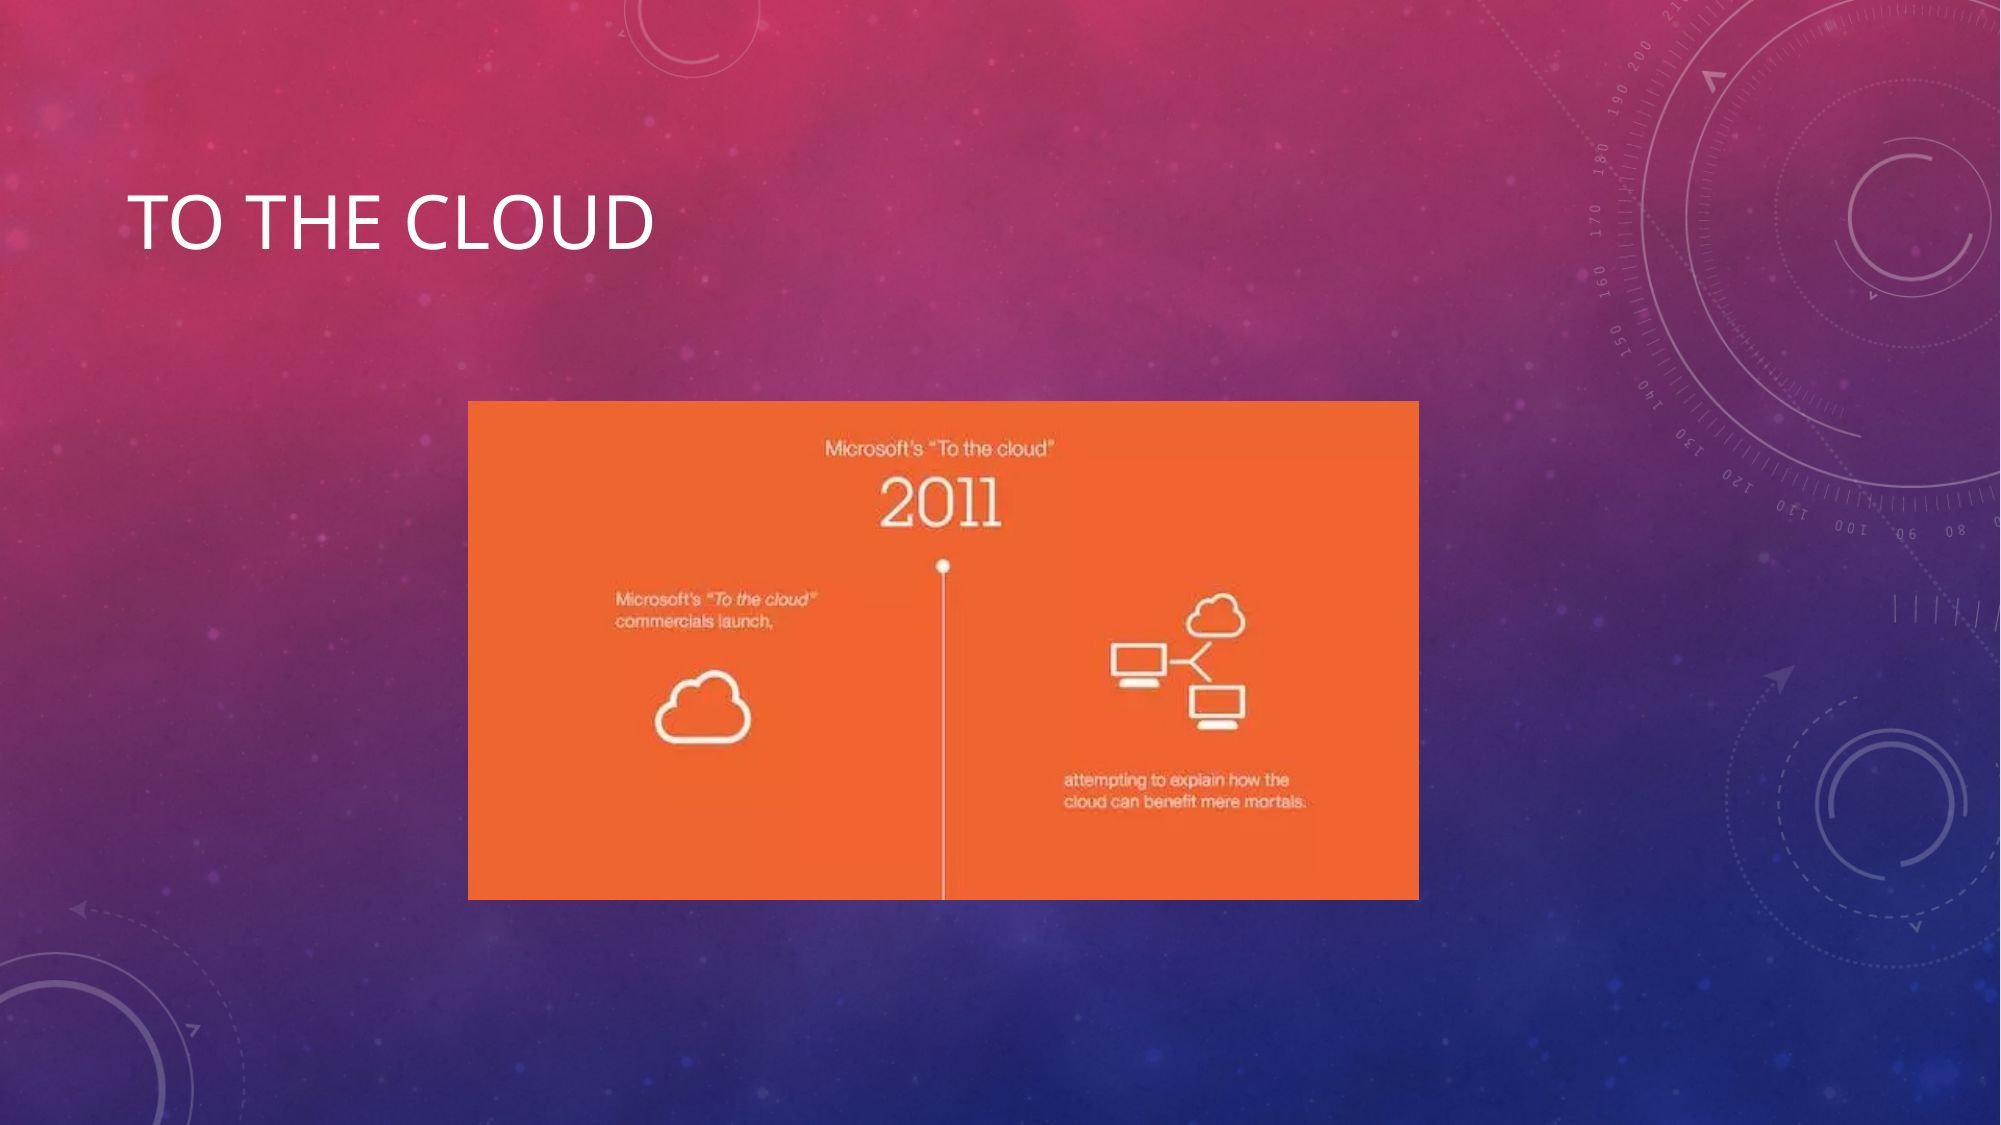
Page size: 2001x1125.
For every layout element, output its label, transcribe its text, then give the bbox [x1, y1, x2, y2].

title To the cloud [112, 99, 1775, 339]
picture [0, 0, 2001, 1125]
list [468, 401, 1419, 901]
